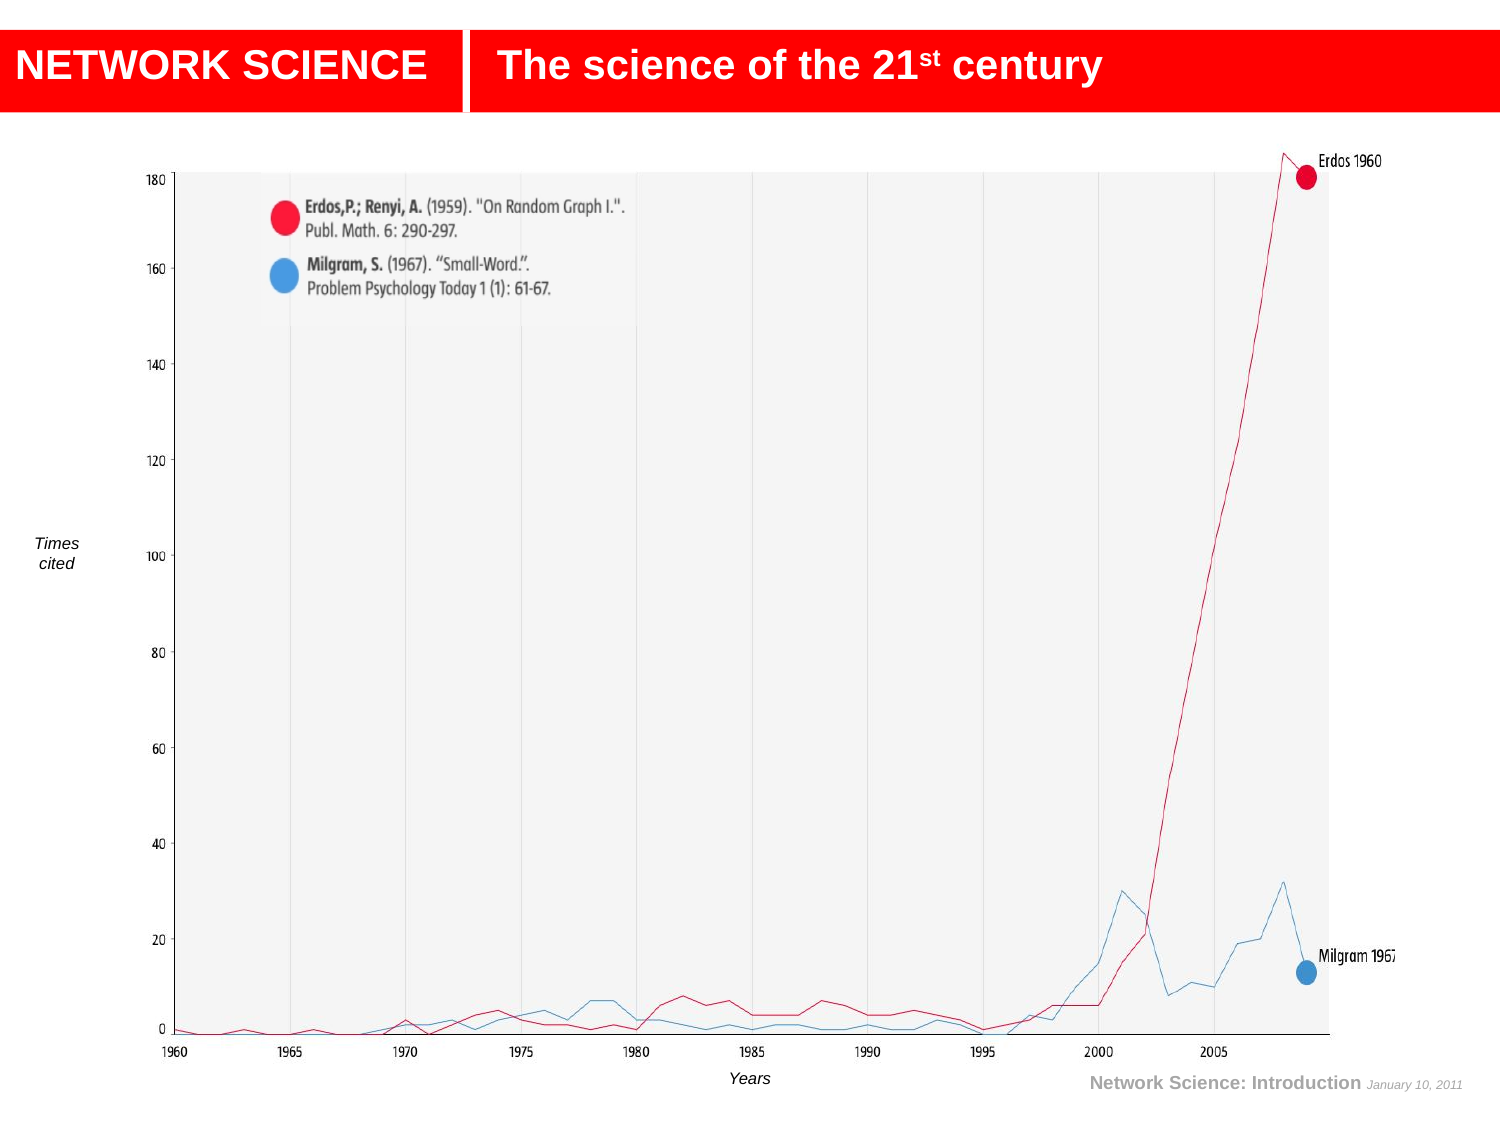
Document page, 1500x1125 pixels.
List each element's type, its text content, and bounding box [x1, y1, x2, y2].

text_box Network Science: Introduction January 10, 2011 [1399, 1062, 1500, 1101]
text_box NETWORK SCIENCE The science of the 21st century [470, 29, 1500, 113]
text_box [462, 29, 470, 110]
picture [74, 112, 1396, 1103]
text_box NETWORK SCIENCE The science of the 21st century [0, 29, 462, 113]
text_box Times cited [0, 525, 69, 581]
